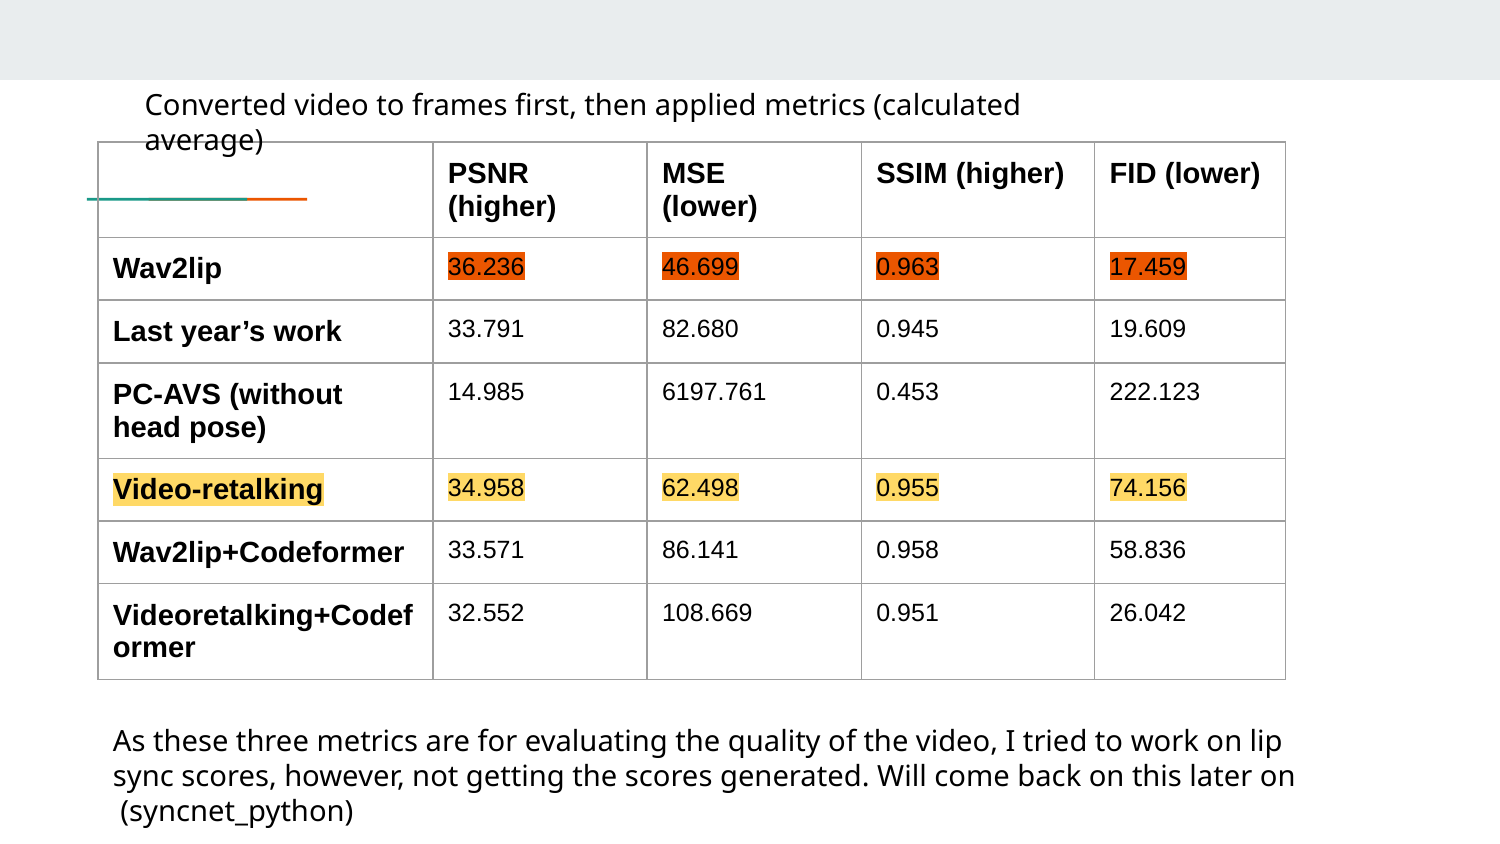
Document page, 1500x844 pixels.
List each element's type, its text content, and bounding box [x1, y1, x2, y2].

table_cell 14.985 [434, 364, 646, 458]
table_cell 74.156 [1095, 459, 1285, 520]
table_cell Videoretalking+Codeformer [99, 584, 432, 679]
table_cell 82.680 [648, 301, 861, 362]
table_cell 33.791 [434, 301, 646, 362]
table_cell 6197.761 [648, 364, 861, 458]
table_cell 26.042 [1095, 584, 1285, 679]
table_cell 17.459 [1095, 238, 1285, 299]
table_header FID (lower) [1095, 143, 1285, 237]
table_cell Last year’s work [99, 301, 432, 362]
table_cell 0.945 [862, 301, 1094, 362]
text_box Converted video to frames first, then applied metrics (calculated average) [129, 71, 1095, 171]
table_cell 19.609 [1095, 301, 1285, 362]
table_cell 222.123 [1095, 364, 1285, 458]
table_cell PC-AVS (without head pose) [99, 364, 432, 458]
table_cell 34.958 [434, 459, 646, 520]
table_cell Wav2lip [99, 238, 432, 299]
table_header PSNR (higher) [434, 171, 646, 237]
table_cell Video-retalking [99, 459, 432, 520]
table_cell Wav2lip+Codeformer [99, 522, 432, 583]
table_header [99, 143, 432, 237]
table_header MSE (lower) [648, 171, 861, 237]
table_cell 108.669 [648, 584, 861, 679]
table_header SSIM (higher) [862, 171, 1094, 237]
table_cell 62.498 [648, 459, 861, 520]
table_cell 46.699 [648, 238, 861, 299]
table_cell 36.236 [434, 238, 646, 299]
text_box As these three metrics are for evaluating the quality of the video, I tried to work on lip sync scores, however, not getting the scores generated. Will come back on this later on (syncnet_python) [97, 707, 1316, 843]
table_cell 32.552 [434, 584, 646, 679]
table_cell 86.141 [648, 522, 861, 583]
table_cell 58.836 [1095, 522, 1285, 583]
table_cell 0.958 [862, 522, 1094, 583]
table_cell 0.955 [862, 459, 1094, 520]
table_cell 33.571 [434, 522, 646, 583]
table_cell 0.951 [862, 584, 1094, 679]
table_cell 0.963 [862, 238, 1094, 299]
table_cell 0.453 [862, 364, 1094, 458]
